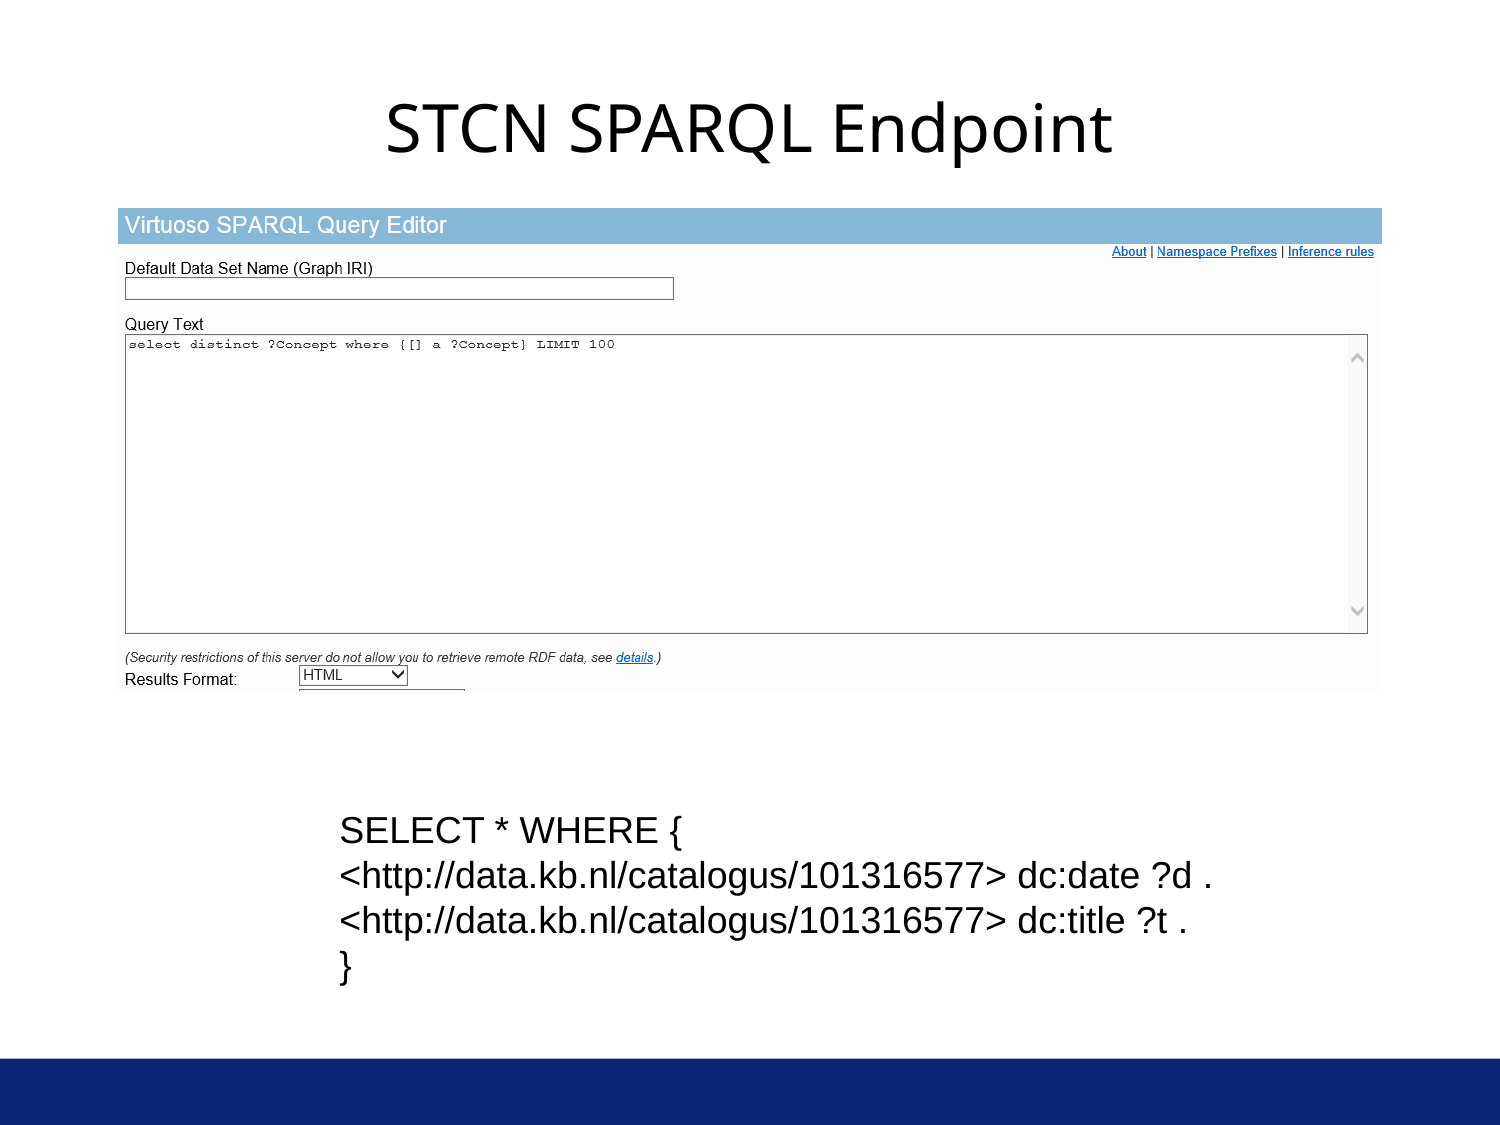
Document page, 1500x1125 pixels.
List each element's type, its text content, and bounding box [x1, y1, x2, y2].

text_box SELECT * WHERE { <http://data.kb.nl/catalogus/101316577> dc:date ?d . <http://data.kb.nl/catalogus/101316577> dc:title ?t . } [324, 798, 1341, 994]
text_box STCN SPARQL Endpoint [0, 78, 1500, 173]
picture [118, 207, 1382, 692]
